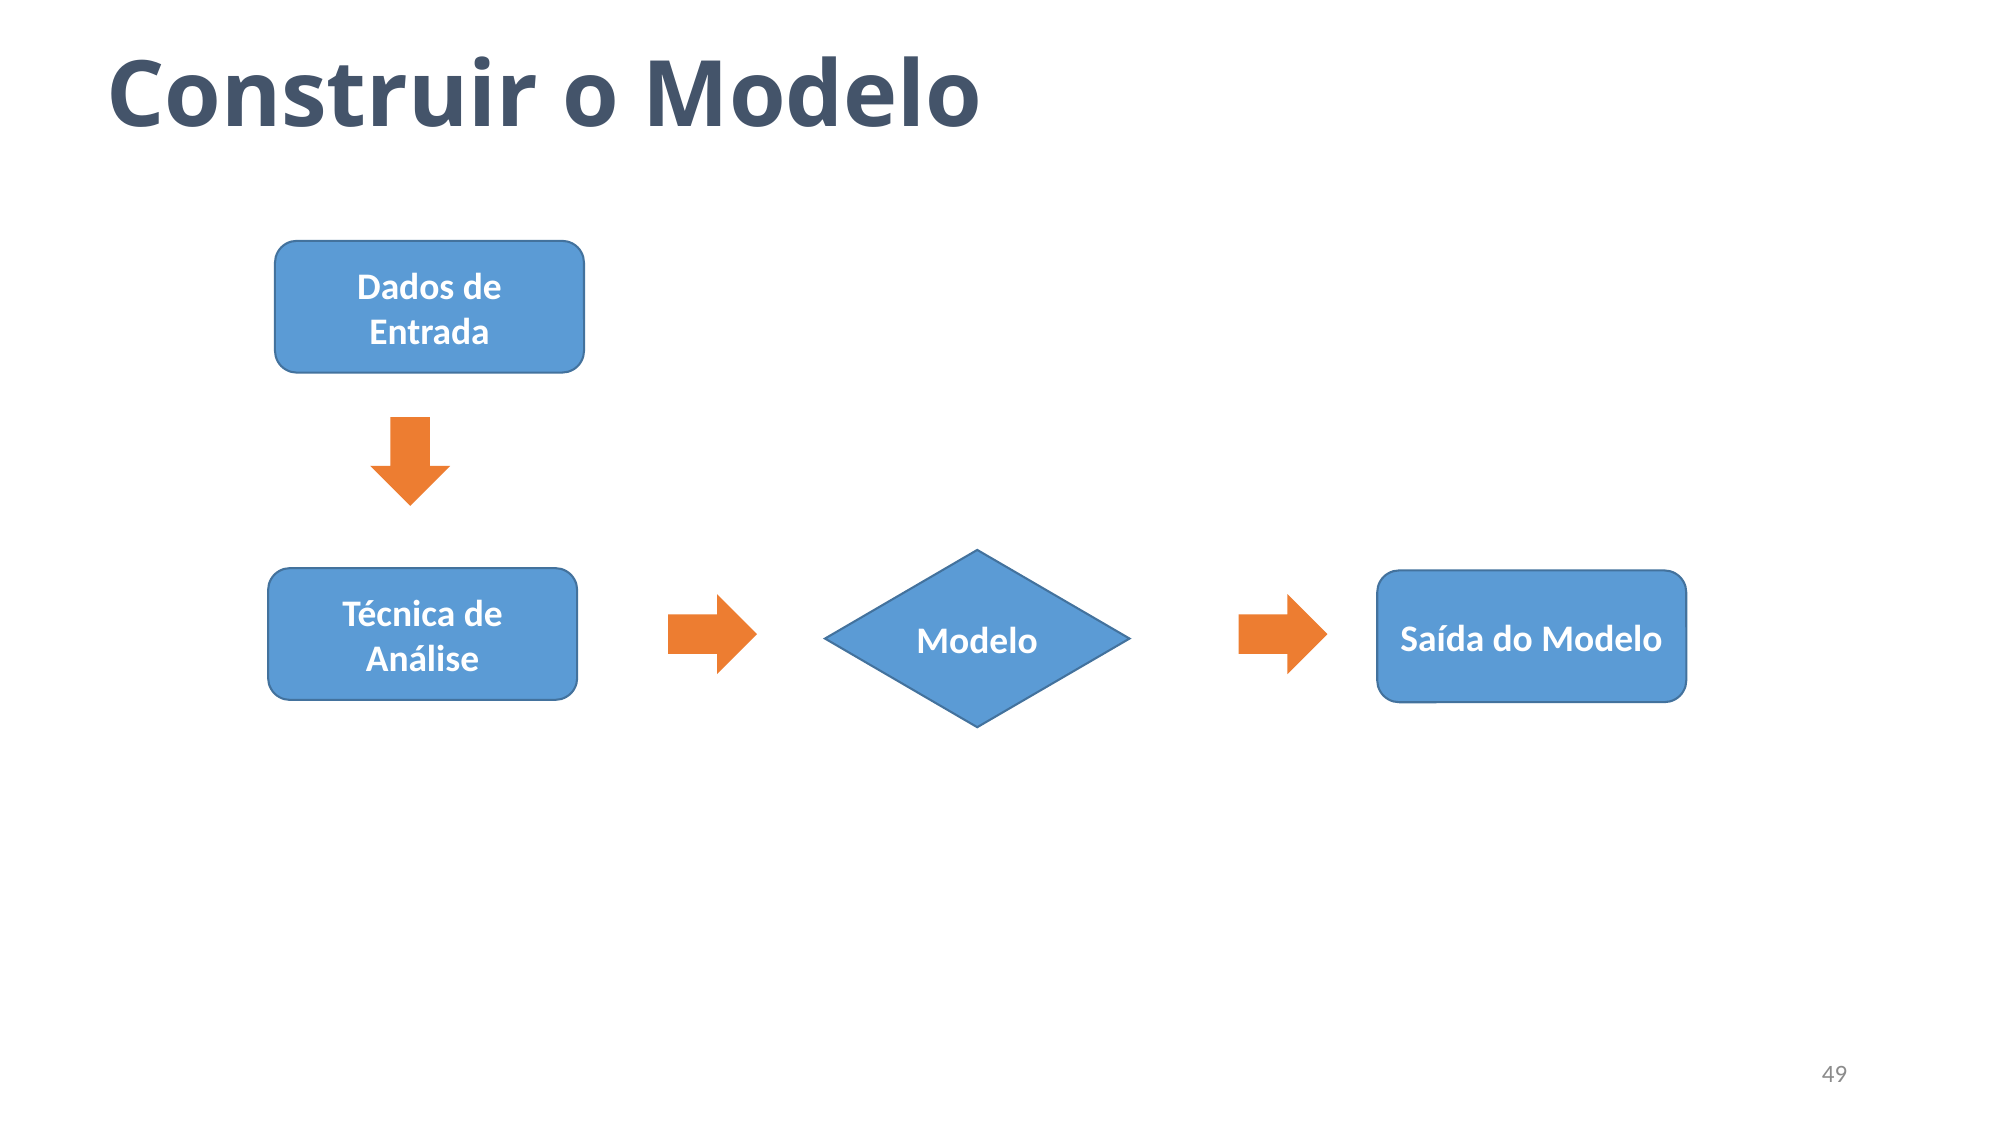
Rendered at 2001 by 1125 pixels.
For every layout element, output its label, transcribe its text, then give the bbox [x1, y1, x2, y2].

text_box [370, 417, 451, 506]
text_box Modelo [822, 548, 1132, 729]
text_box [1238, 594, 1328, 675]
text_box Dados de Entrada [273, 239, 586, 374]
text_box Saída do Modelo [1376, 569, 1688, 704]
title Construir o Modelo [91, 15, 1946, 178]
slide_number 49 [1412, 1042, 1863, 1103]
text_box Técnica de Análise [267, 567, 579, 701]
text_box [668, 594, 758, 675]
